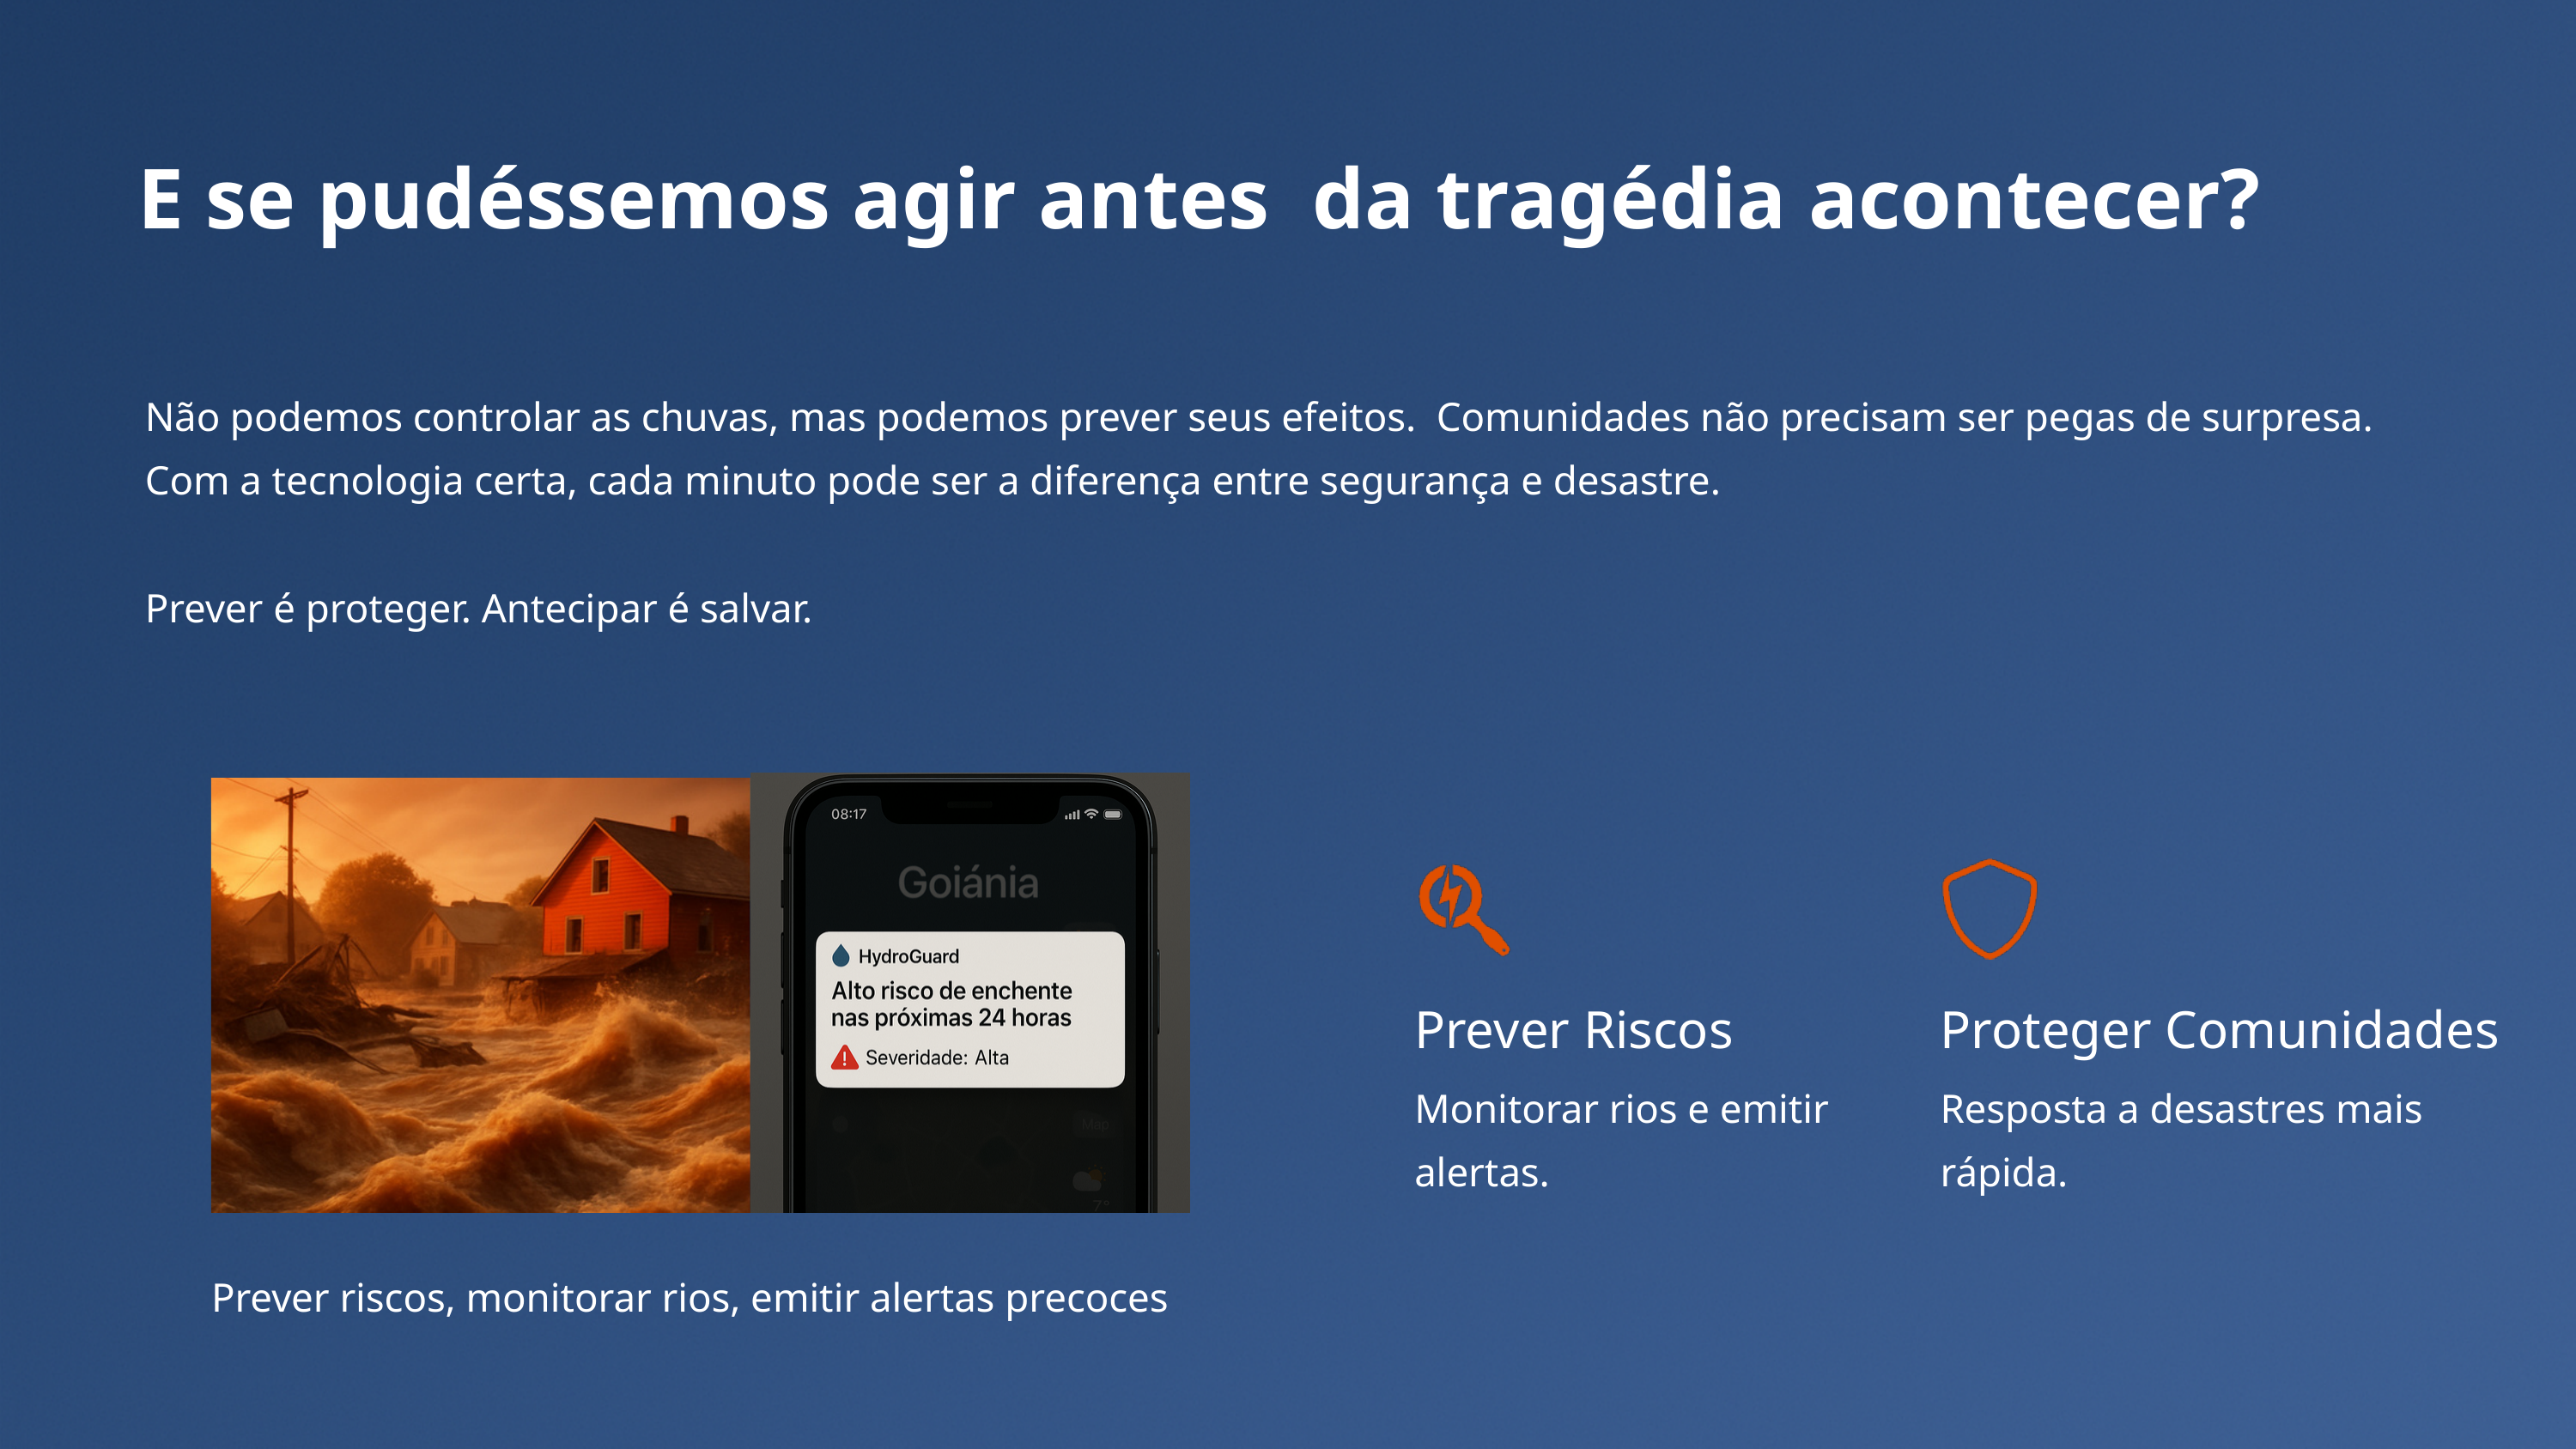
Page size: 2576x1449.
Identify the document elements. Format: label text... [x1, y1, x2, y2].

text_box Resposta a desastres mais rápida. [1940, 1067, 2453, 1196]
text_box E se pudéssemos agir antes da tragédia acontecer? [137, 141, 2400, 246]
text_box Prever Riscos [1414, 994, 1825, 1059]
text_box Não podemos controlar as chuvas, mas podemos prever seus efeitos. Comunidades não precisam ser pegas de surpresa. Com a tecnologia certa, cada minuto pode ser a diferença entre segurança e desastre. Prever é proteger. Antecipar é salvar. [144, 375, 2400, 694]
text_box [1414, 858, 1515, 960]
text_box [1940, 858, 2040, 960]
text_box [210, 778, 750, 1213]
text_box Proteger Comunidades [1940, 994, 2510, 1059]
text_box [0, 0, 2576, 1449]
text_box [750, 773, 1190, 1213]
text_box Prever riscos, monitorar rios, emitir alertas precoces [210, 1255, 1415, 1320]
text_box Monitorar rios e emitir alertas. [1414, 1067, 1875, 1196]
